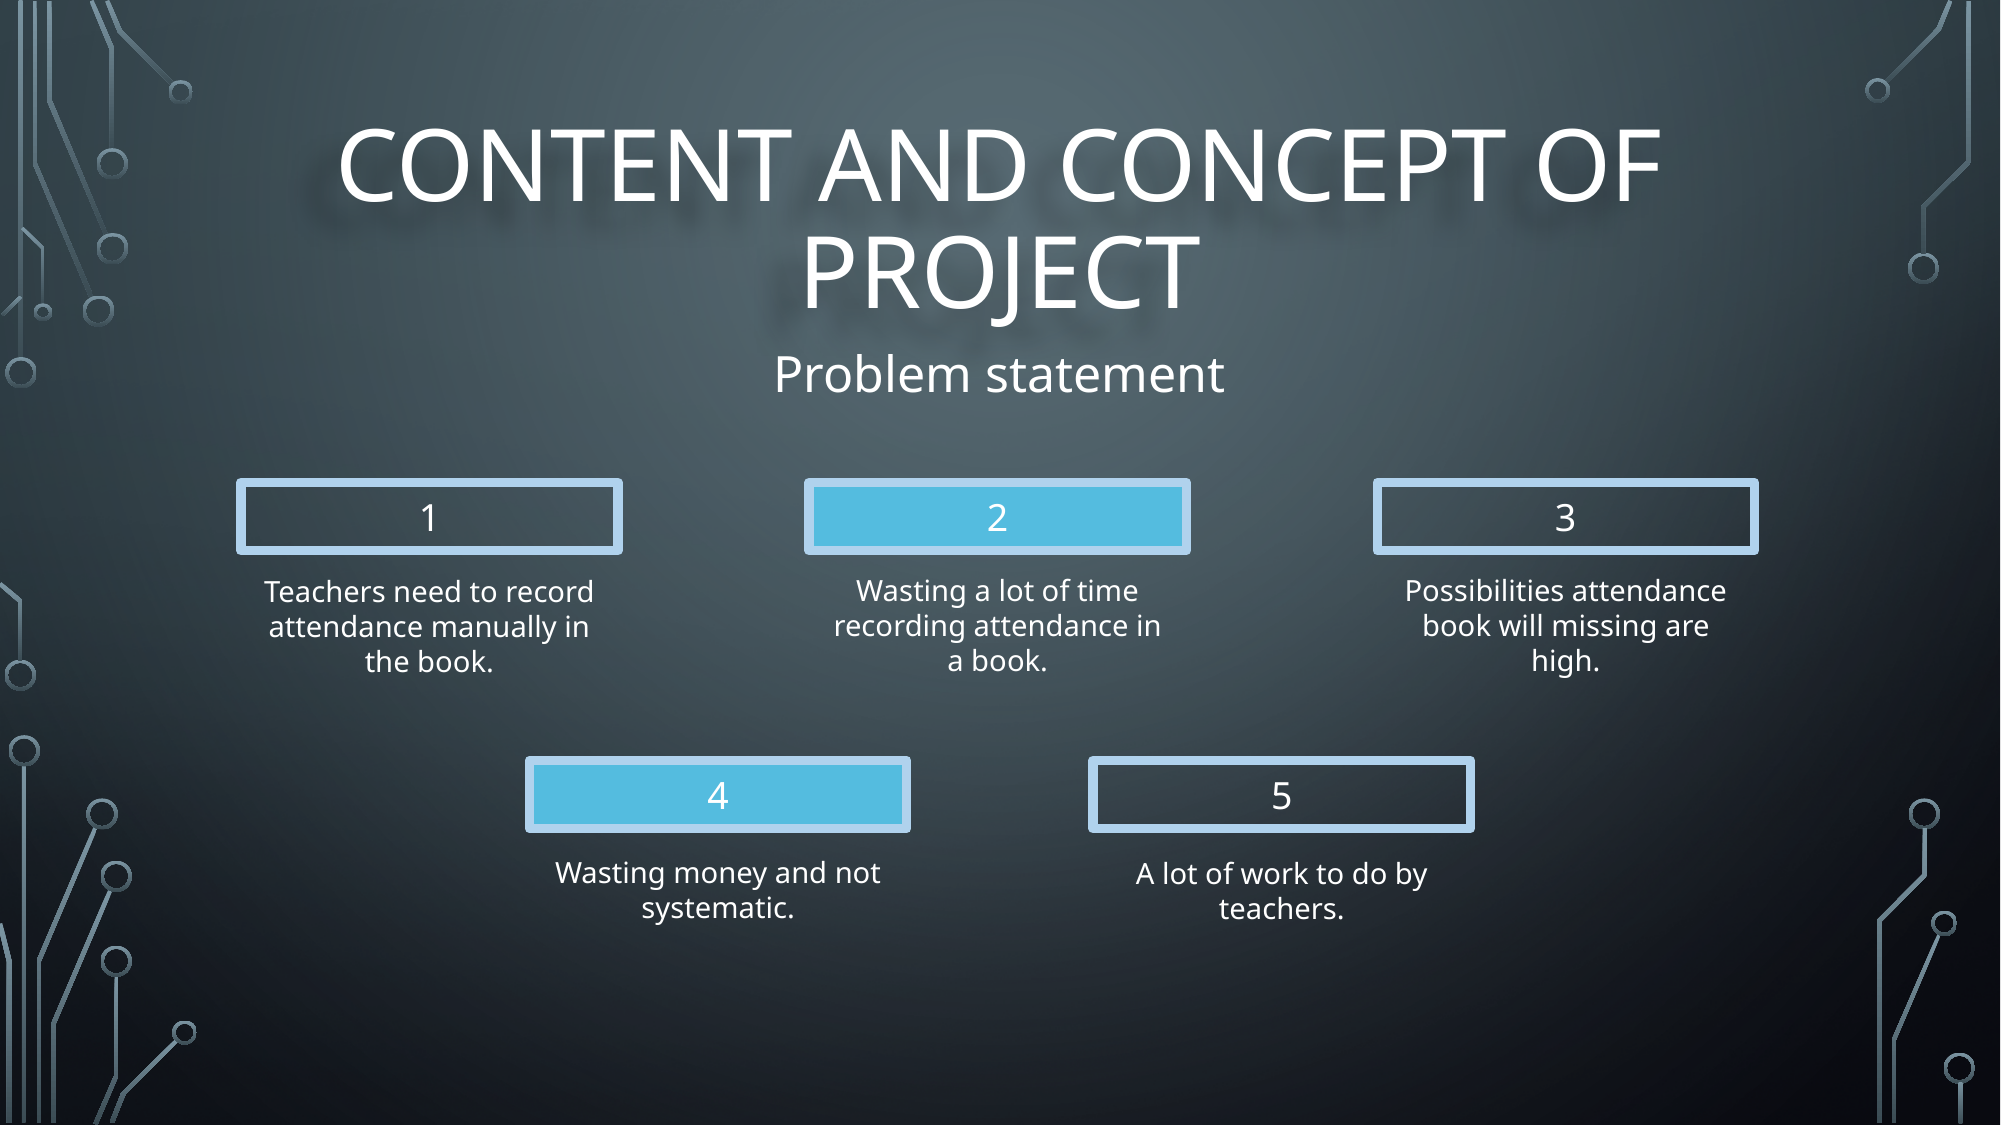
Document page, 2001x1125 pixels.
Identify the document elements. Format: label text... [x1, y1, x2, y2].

text_box 1 [240, 481, 619, 552]
list Problem statement [174, 322, 1825, 1009]
title Content and Concept of Project [187, 101, 1813, 322]
text_box A lot of work to do by teachers. [1093, 848, 1471, 933]
text_box Possibilities attendance book will missing are high. [1377, 565, 1755, 685]
text_box Teachers need to record attendance manually in the book. [240, 565, 619, 686]
text_box 5 [1092, 759, 1472, 830]
text_box 2 [808, 481, 1188, 552]
text_box 4 [528, 759, 908, 830]
text_box Wasting a lot of time recording attendance in a book. [809, 565, 1187, 685]
text_box 3 [1376, 481, 1756, 552]
text_box Wasting money and not systematic. [529, 847, 907, 932]
